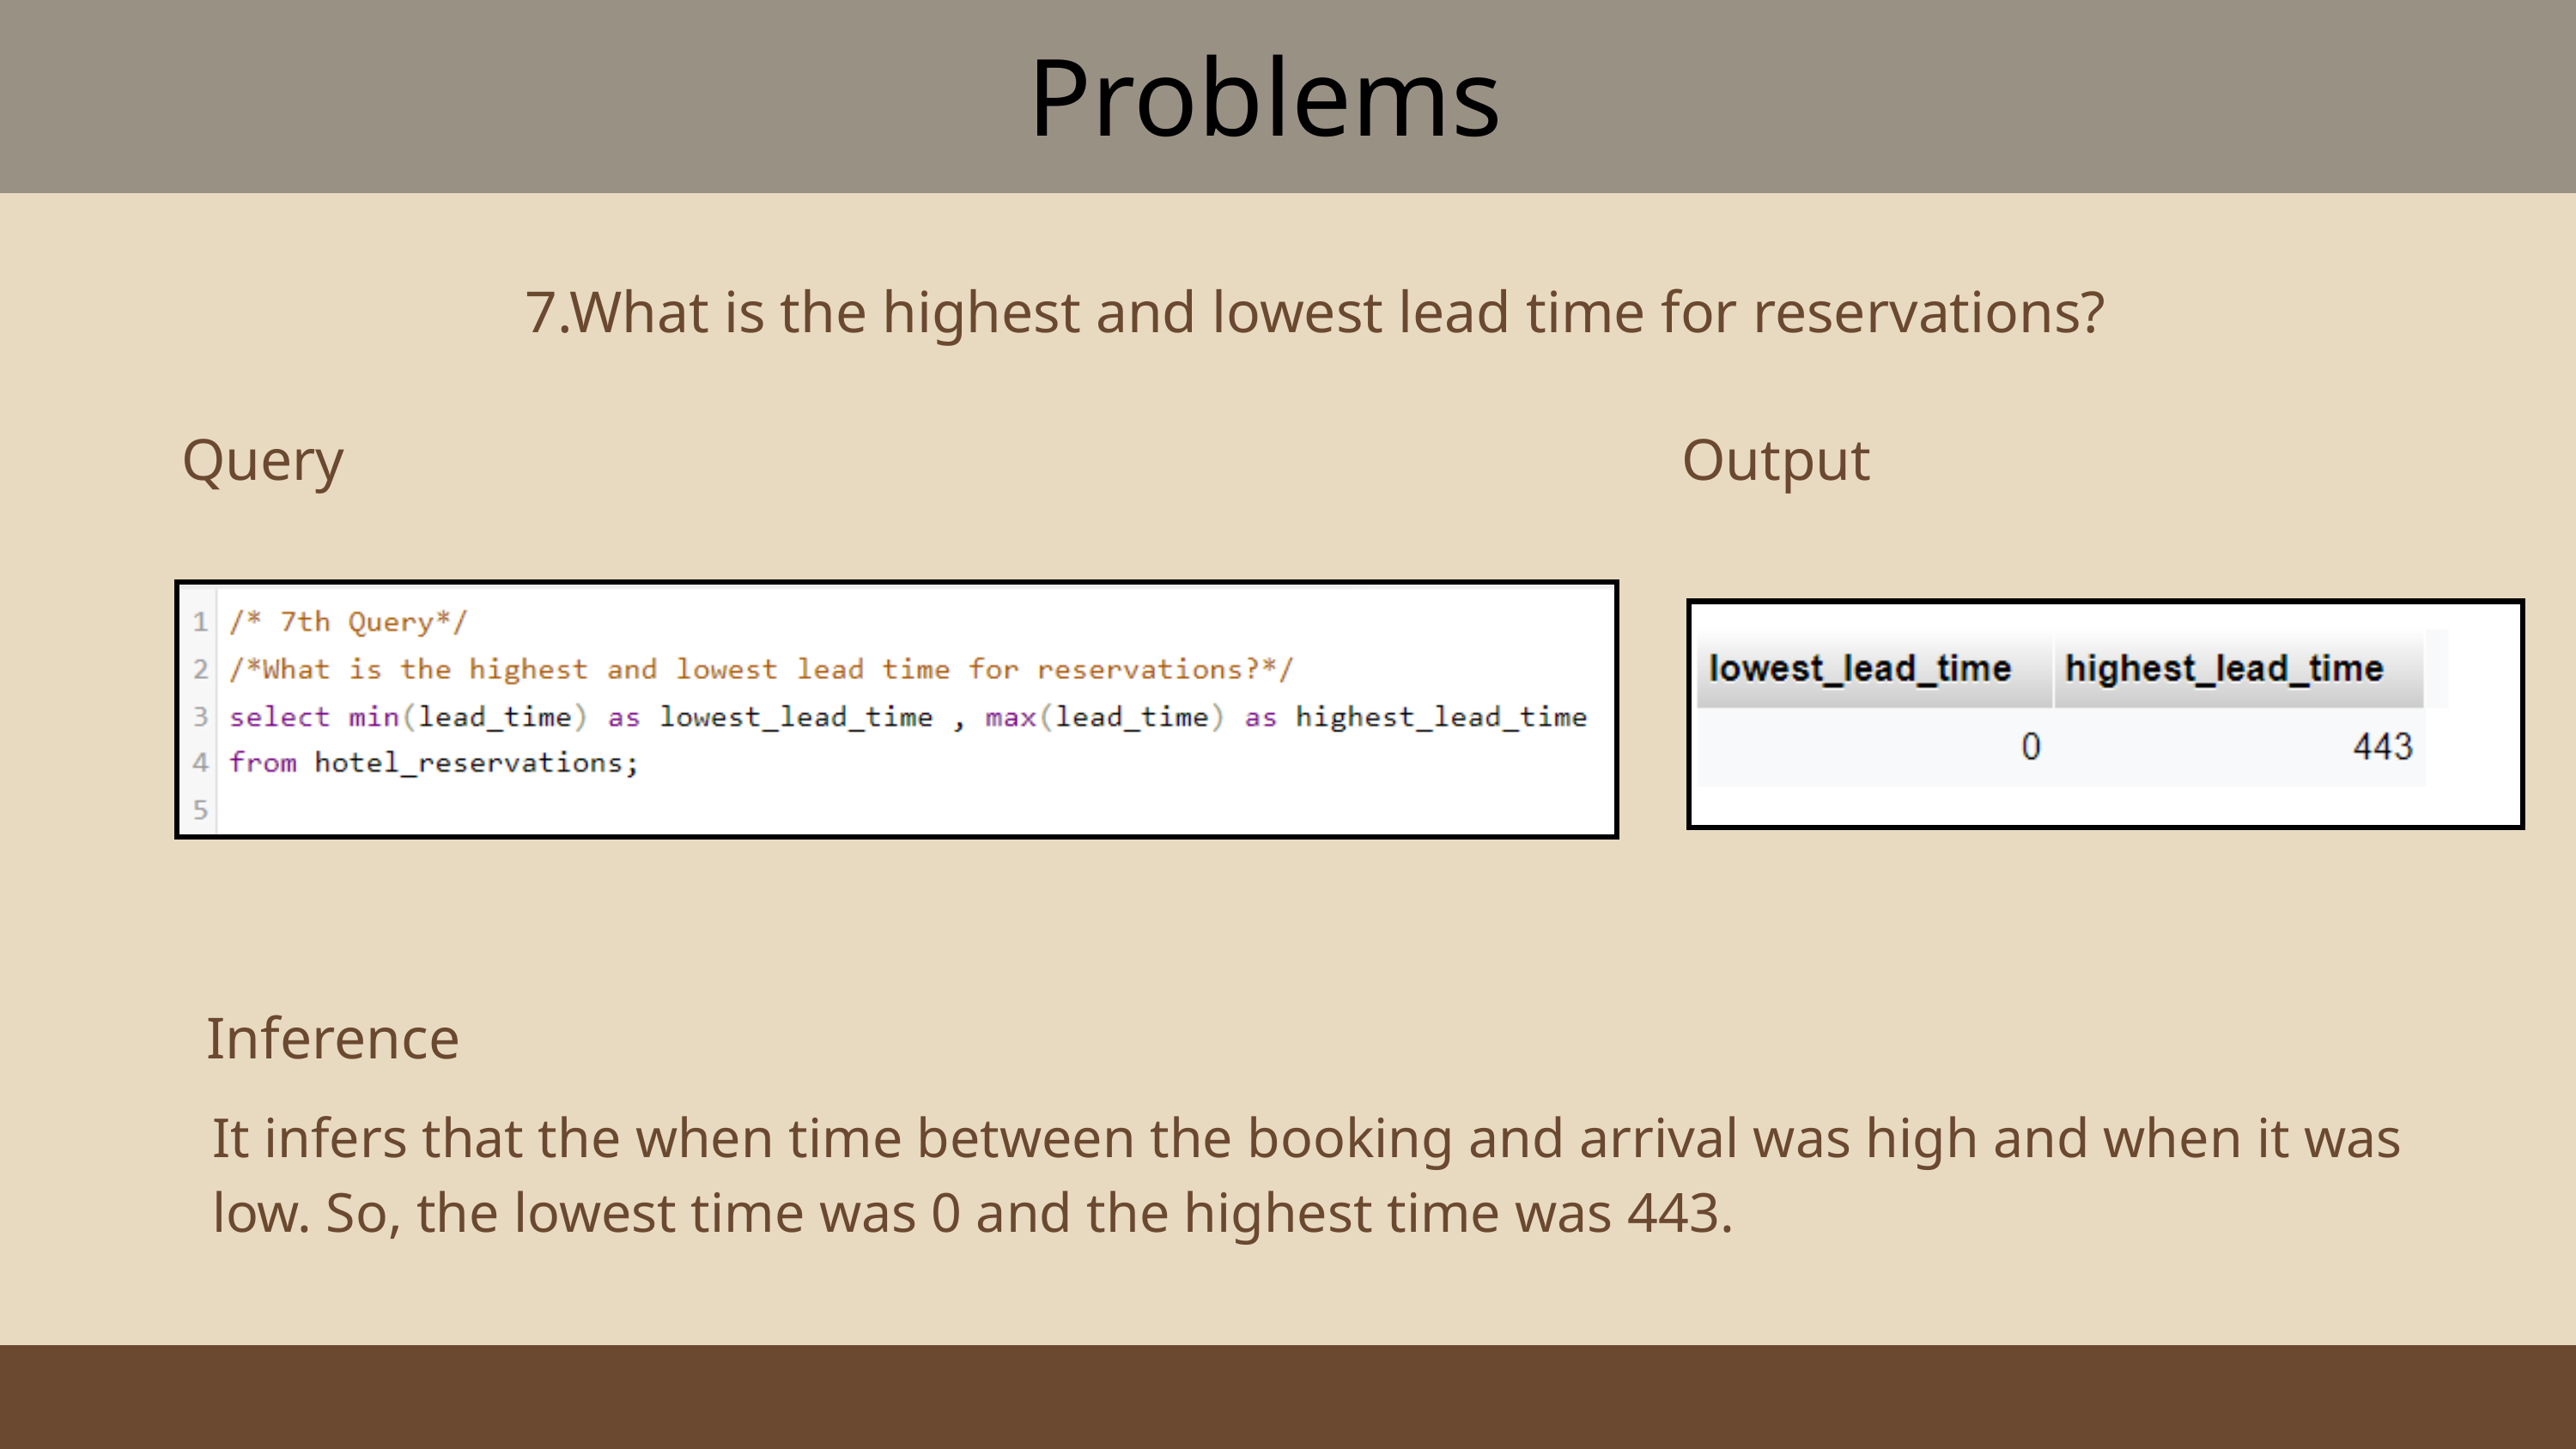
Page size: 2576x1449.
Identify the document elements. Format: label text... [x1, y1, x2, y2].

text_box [0, 0, 2576, 194]
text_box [0, 1344, 2576, 1449]
text_box [1689, 601, 2523, 828]
text_box It infers that the when time between the booking and arrival was high and when it was low. So, the lowest time was 0 and the highest time was 443. [212, 1092, 2438, 1244]
text_box 7.What is the highest and lowest lead time for reservations? [144, 203, 2488, 424]
text_box Inference [144, 991, 523, 1070]
text_box Query [74, 412, 452, 492]
text_box Output [1587, 412, 1965, 492]
text_box [176, 582, 1617, 837]
